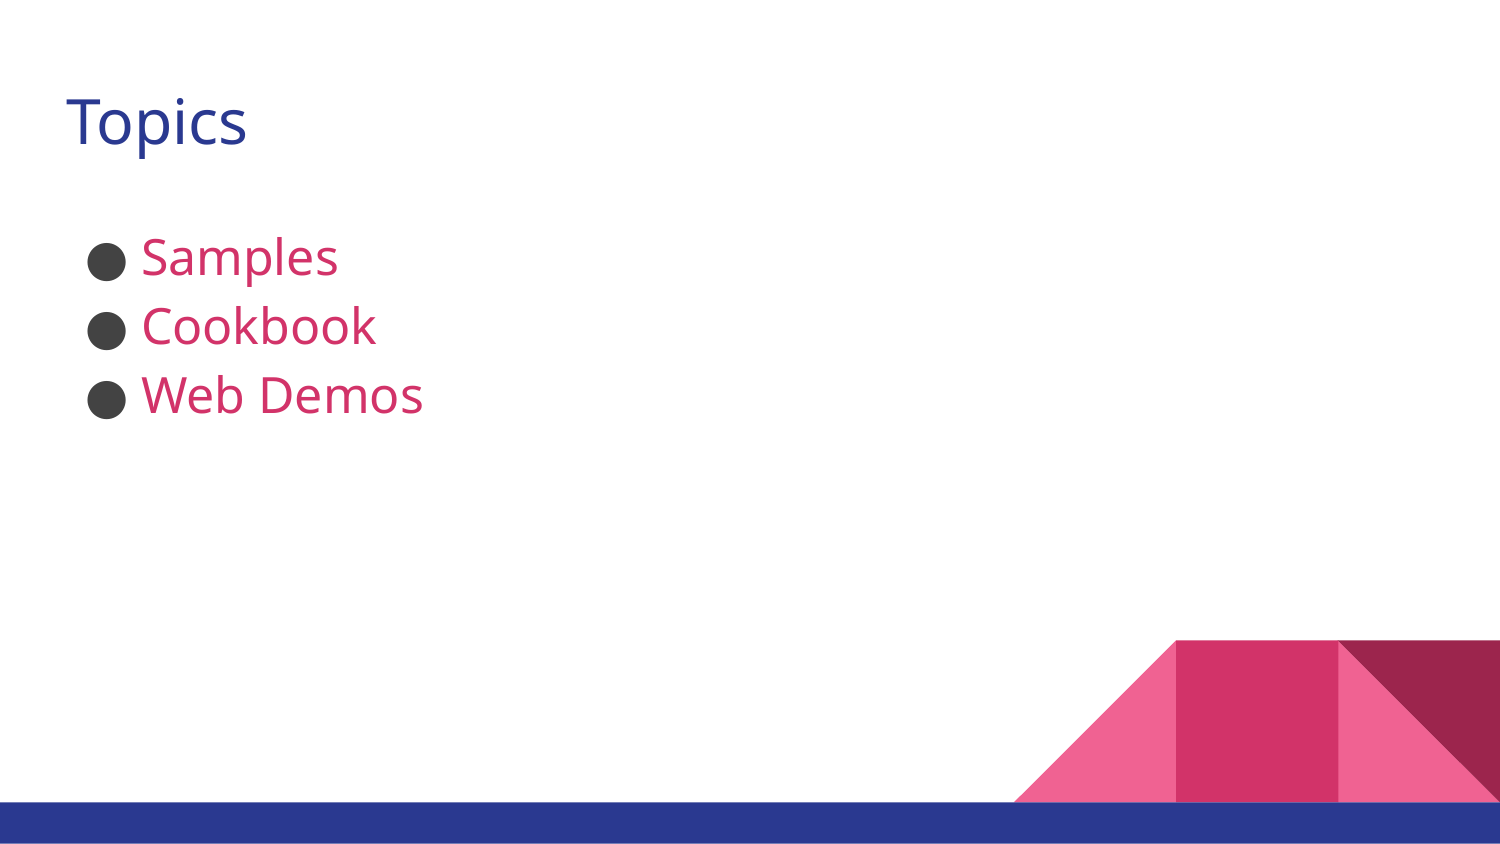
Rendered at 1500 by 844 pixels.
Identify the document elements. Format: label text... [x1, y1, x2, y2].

list Samples Cookbook Web Demos [51, 201, 1449, 750]
title Topics [51, 67, 1449, 167]
